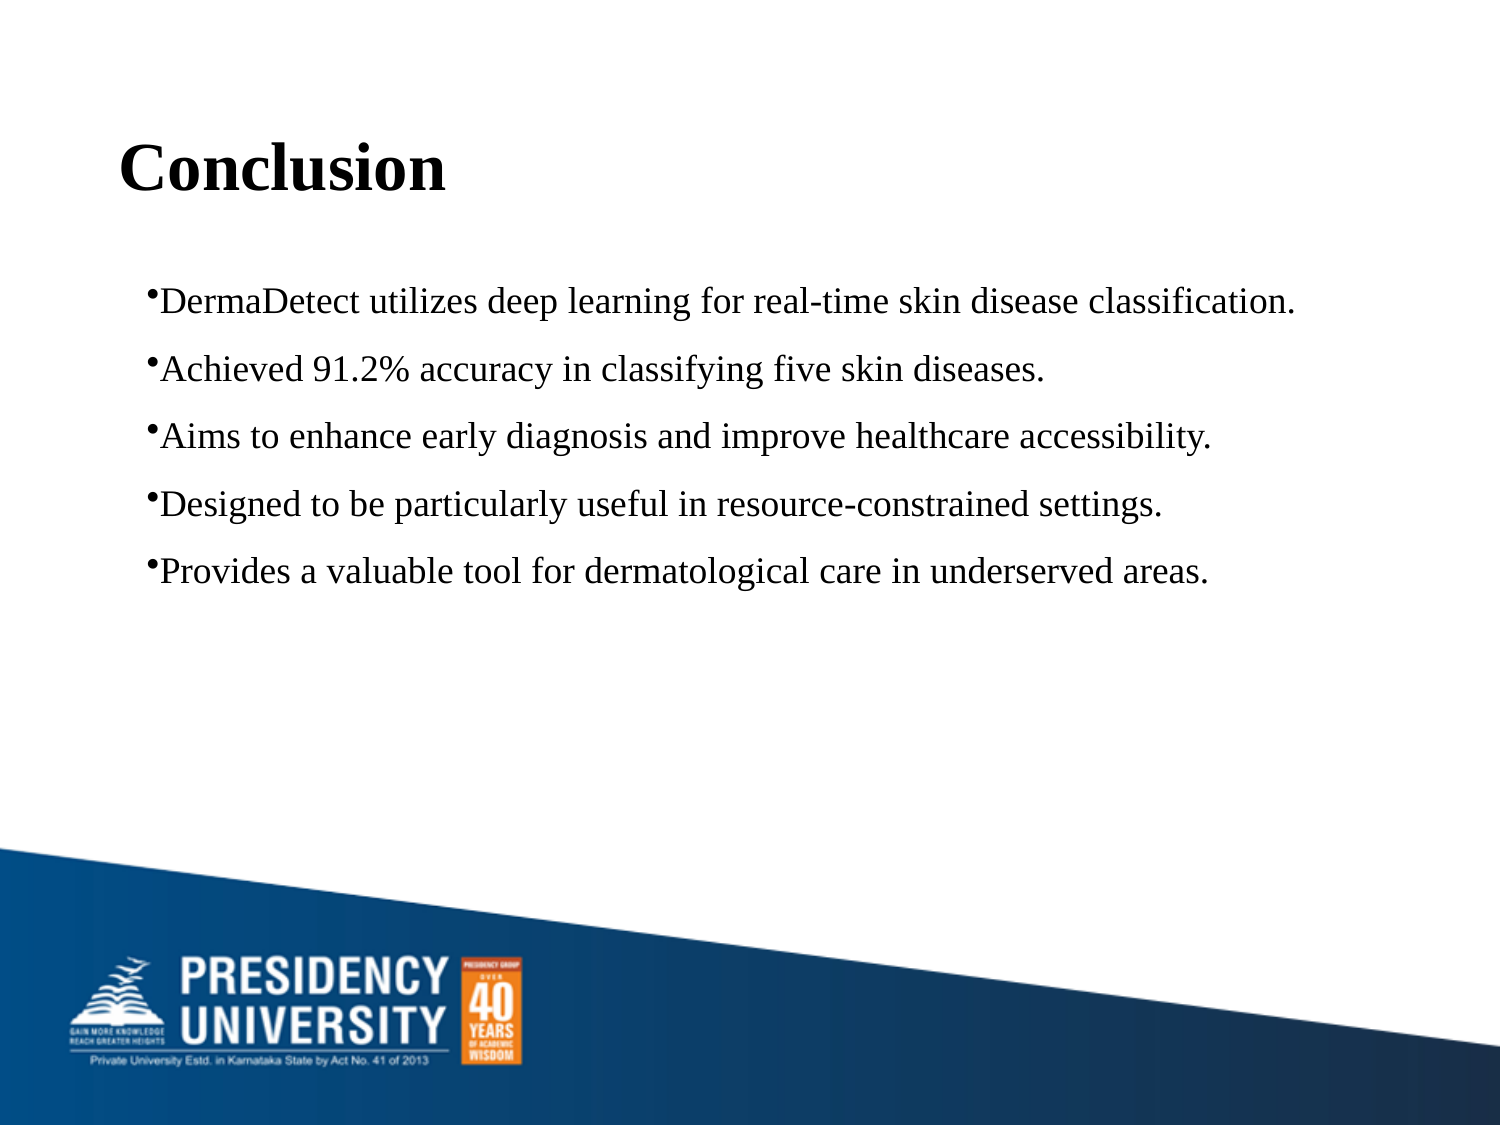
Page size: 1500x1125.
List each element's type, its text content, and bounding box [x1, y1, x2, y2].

list DermaDetect utilizes deep learning for real-time skin disease classification. Achieved 91.2% accuracy in classifying five skin diseases. Aims to enhance early diagnosis and improve healthcare accessibility. Designed to be particularly useful in resource-constrained settings. Provides a valuable tool for dermatological care in underserved areas. [131, 96, 1357, 749]
title Conclusion [103, 59, 1397, 278]
picture [0, 845, 1500, 1125]
